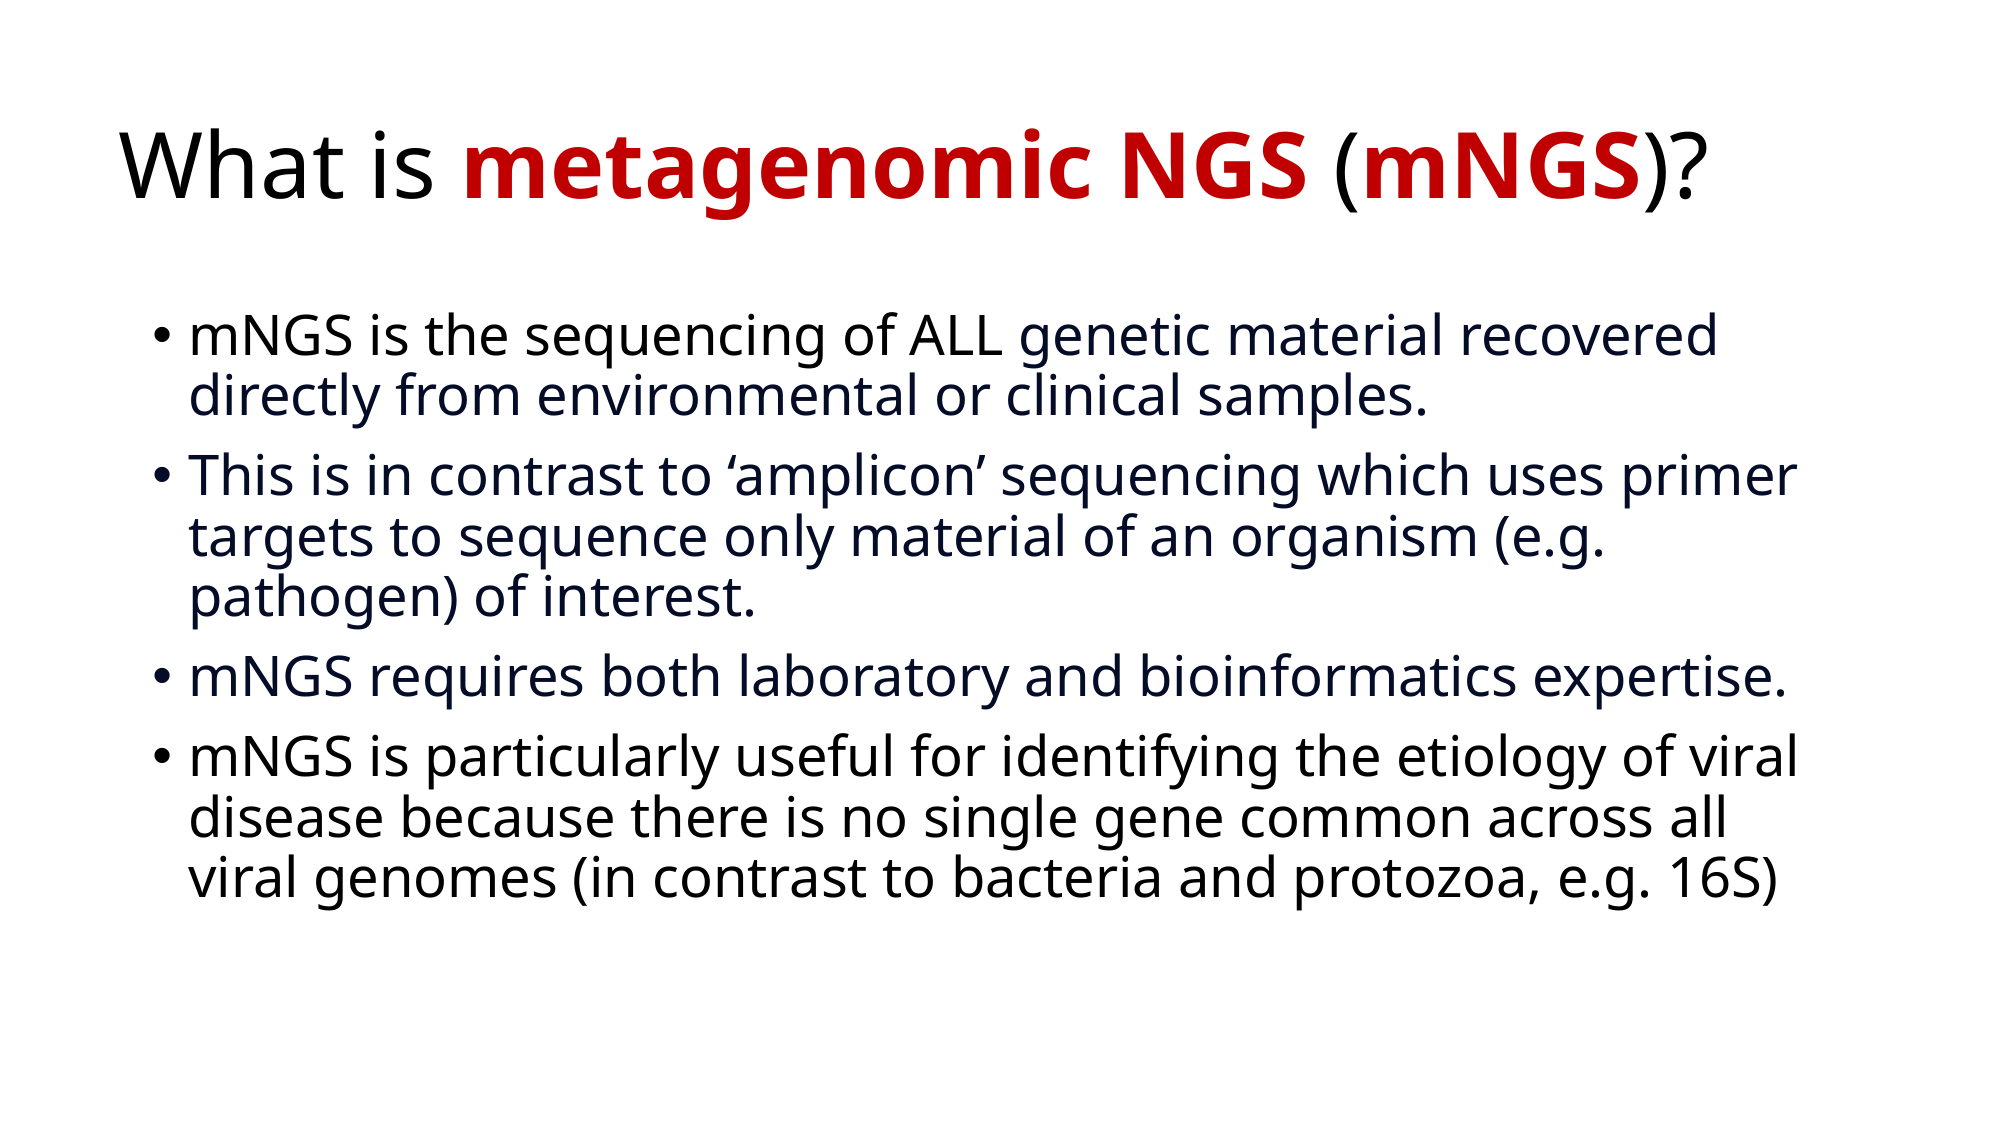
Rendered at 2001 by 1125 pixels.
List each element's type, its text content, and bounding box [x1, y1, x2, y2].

title What is metagenomic NGS (mNGS)? [35, 59, 1793, 278]
list mNGS is the sequencing of ALL genetic material recovered directly from environmental or clinical samples. This is in contrast to ‘amplicon’ sequencing which uses primer targets to sequence only material of an organism (e.g. pathogen) of interest. mNGS requires both laboratory and bioinformatics expertise. mNGS is particularly useful for identifying the etiology of viral disease because there is no single gene common across all viral genomes (in contrast to bacteria and protozoa, e.g. 16S) [137, 299, 1863, 1014]
